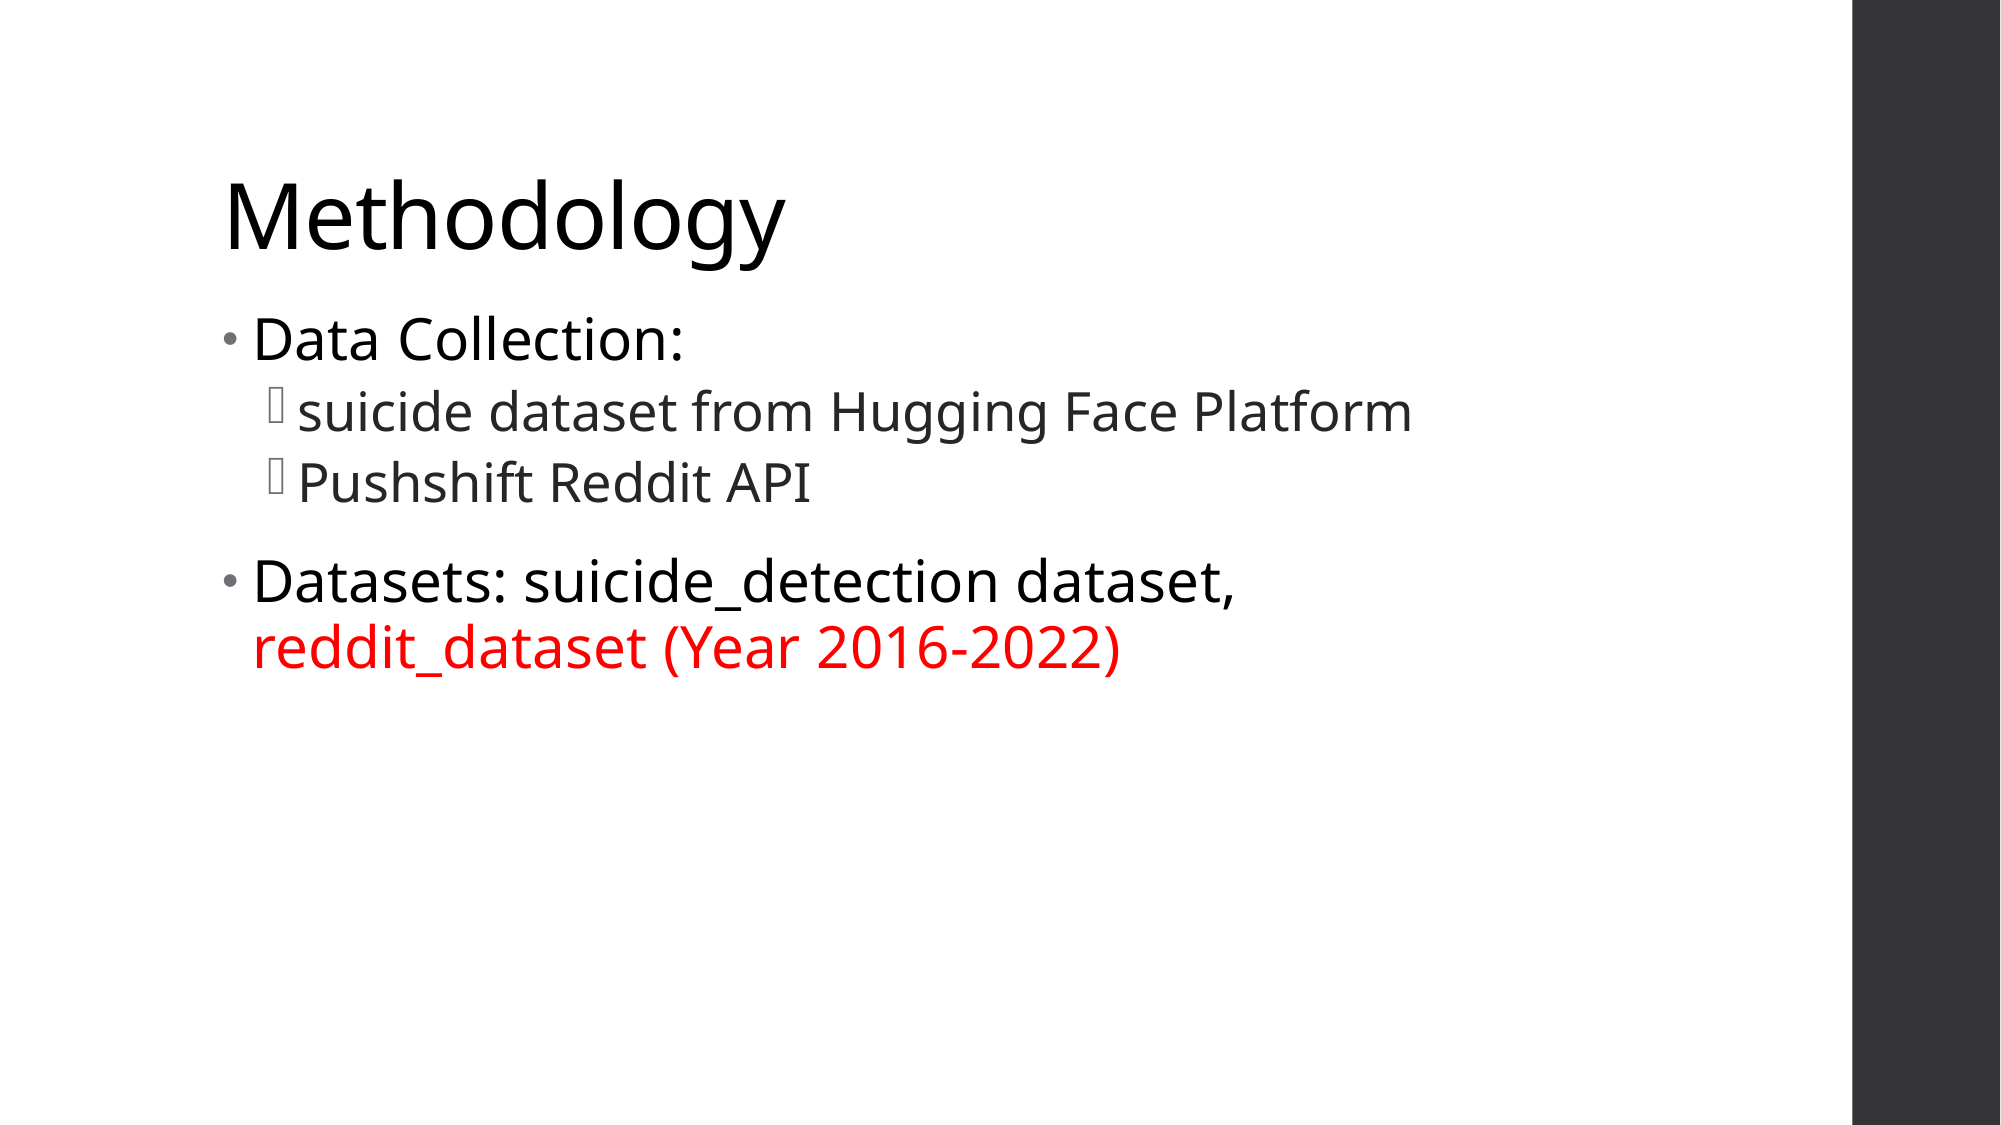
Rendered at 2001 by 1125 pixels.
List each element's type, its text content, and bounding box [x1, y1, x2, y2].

list Data Collection: suicide dataset from Hugging Face Platform Pushshift Reddit API Datasets: suicide_detection dataset, reddit_dataset (Year 2016-2022) [206, 299, 1617, 1014]
title Methodology [206, 60, 1797, 278]
